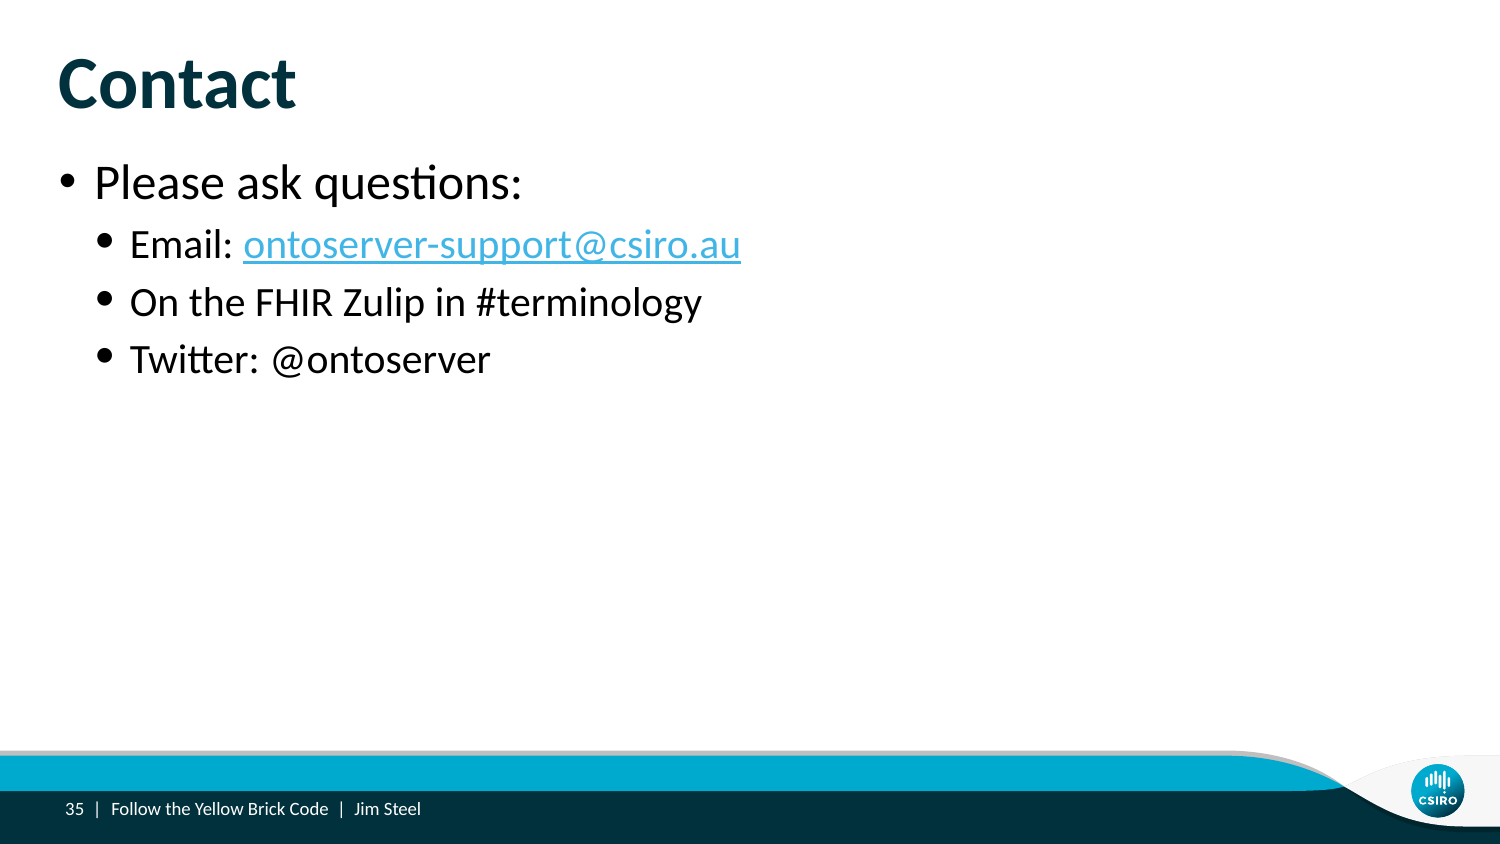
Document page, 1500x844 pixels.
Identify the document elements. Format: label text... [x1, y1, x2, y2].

slide_number 35 | [54, 800, 102, 816]
footer Follow the Yellow Brick Code | Jim Steel [111, 800, 1110, 816]
title Contact [58, 33, 1447, 139]
list Please ask questions: Email: ontoserver-support@csiro.au On the FHIR Zulip in #terminology Twitter: @ontoserver [58, 156, 1447, 719]
